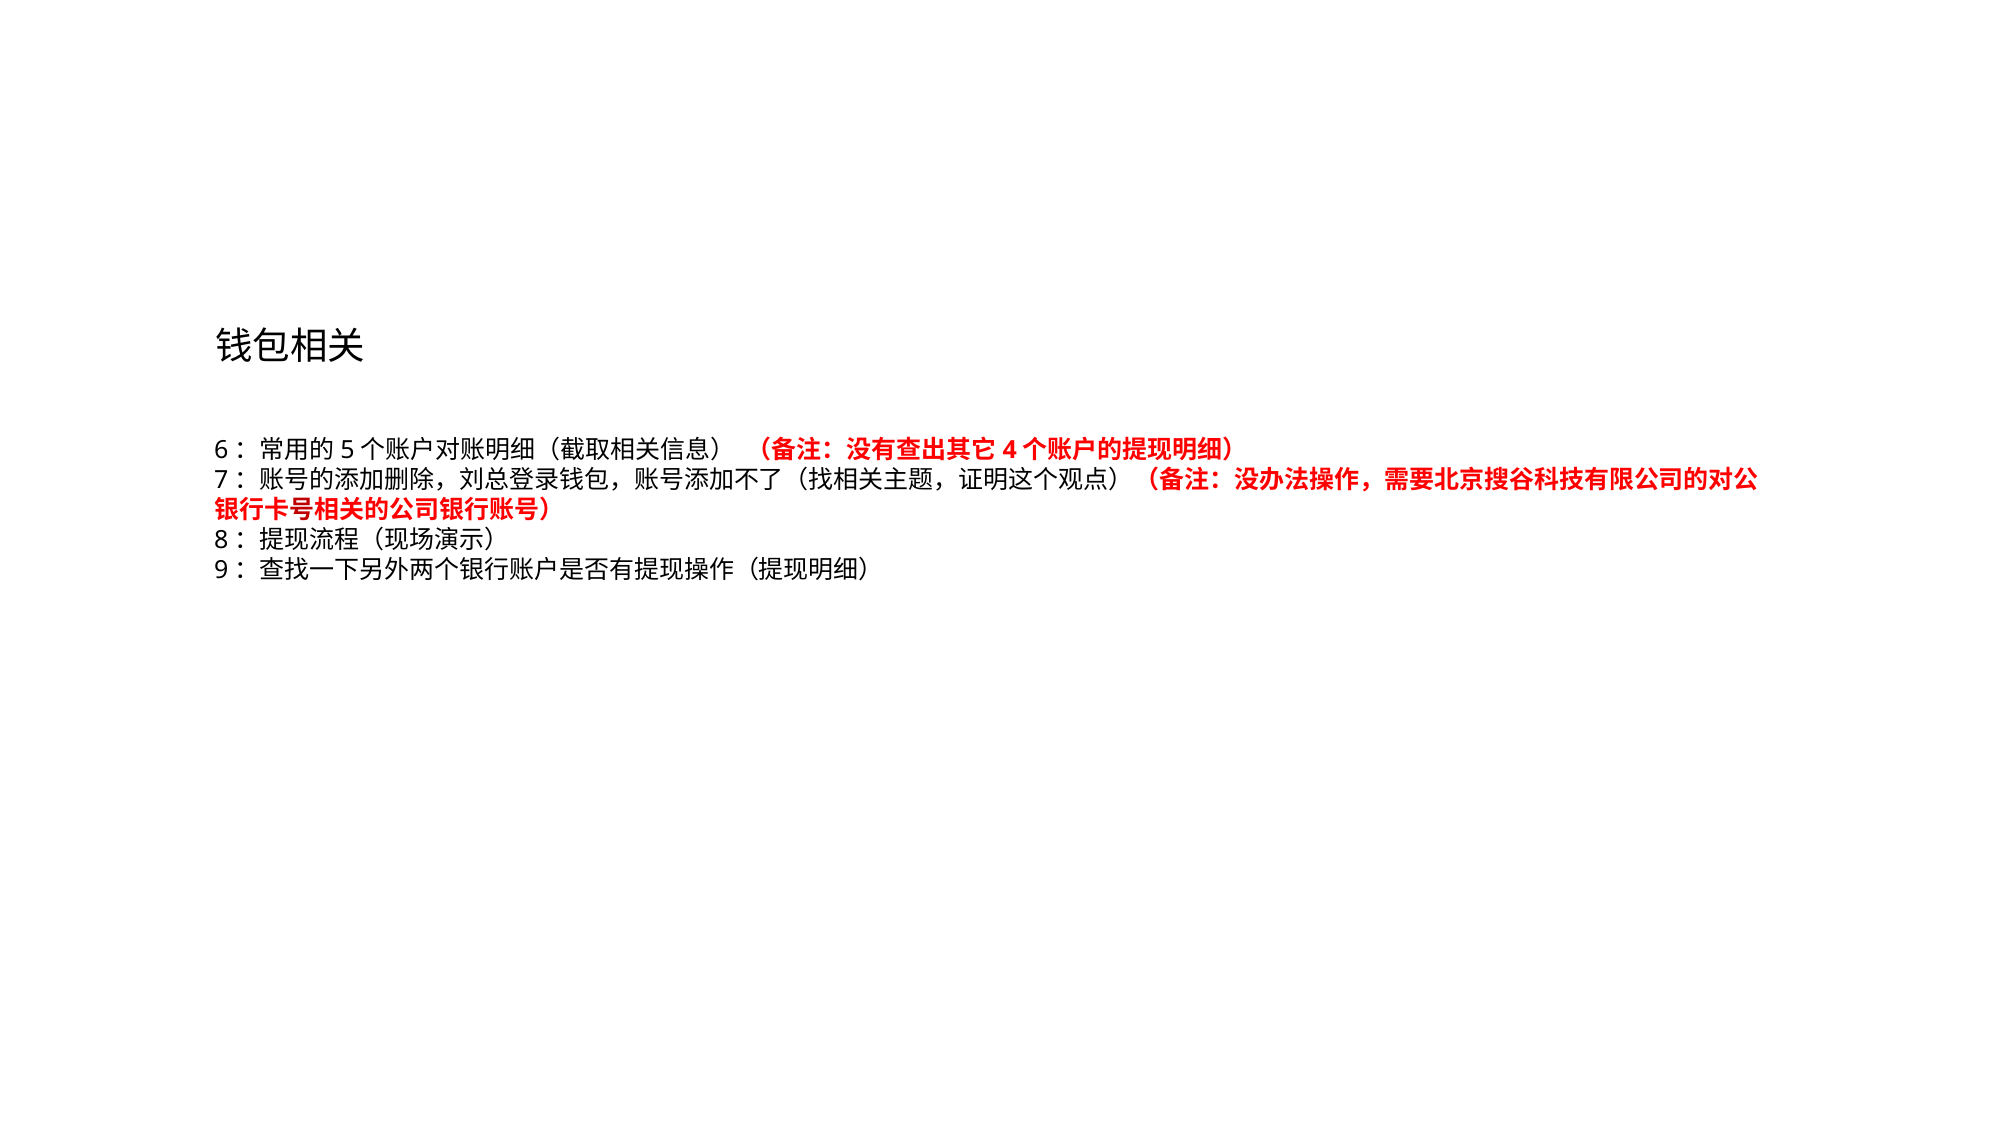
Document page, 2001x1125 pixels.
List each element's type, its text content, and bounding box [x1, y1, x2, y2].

text_box 钱包相关 [200, 314, 381, 375]
text_box 6：常用的5个账户对账明细（截取相关信息） （备注：没有查出其它4个账户的提现明细） 7：账号的添加删除，刘总登录钱包，账号添加不了（找相关主题，证明这个观点）（备注：没办法操作，需要北京搜谷科技有限公司的对公银行卡号相关的公司银行账号） 8：提现流程（现场演示） 9：查找一下另外两个银行账户是否有提现操作（提现明细） [199, 426, 1796, 592]
